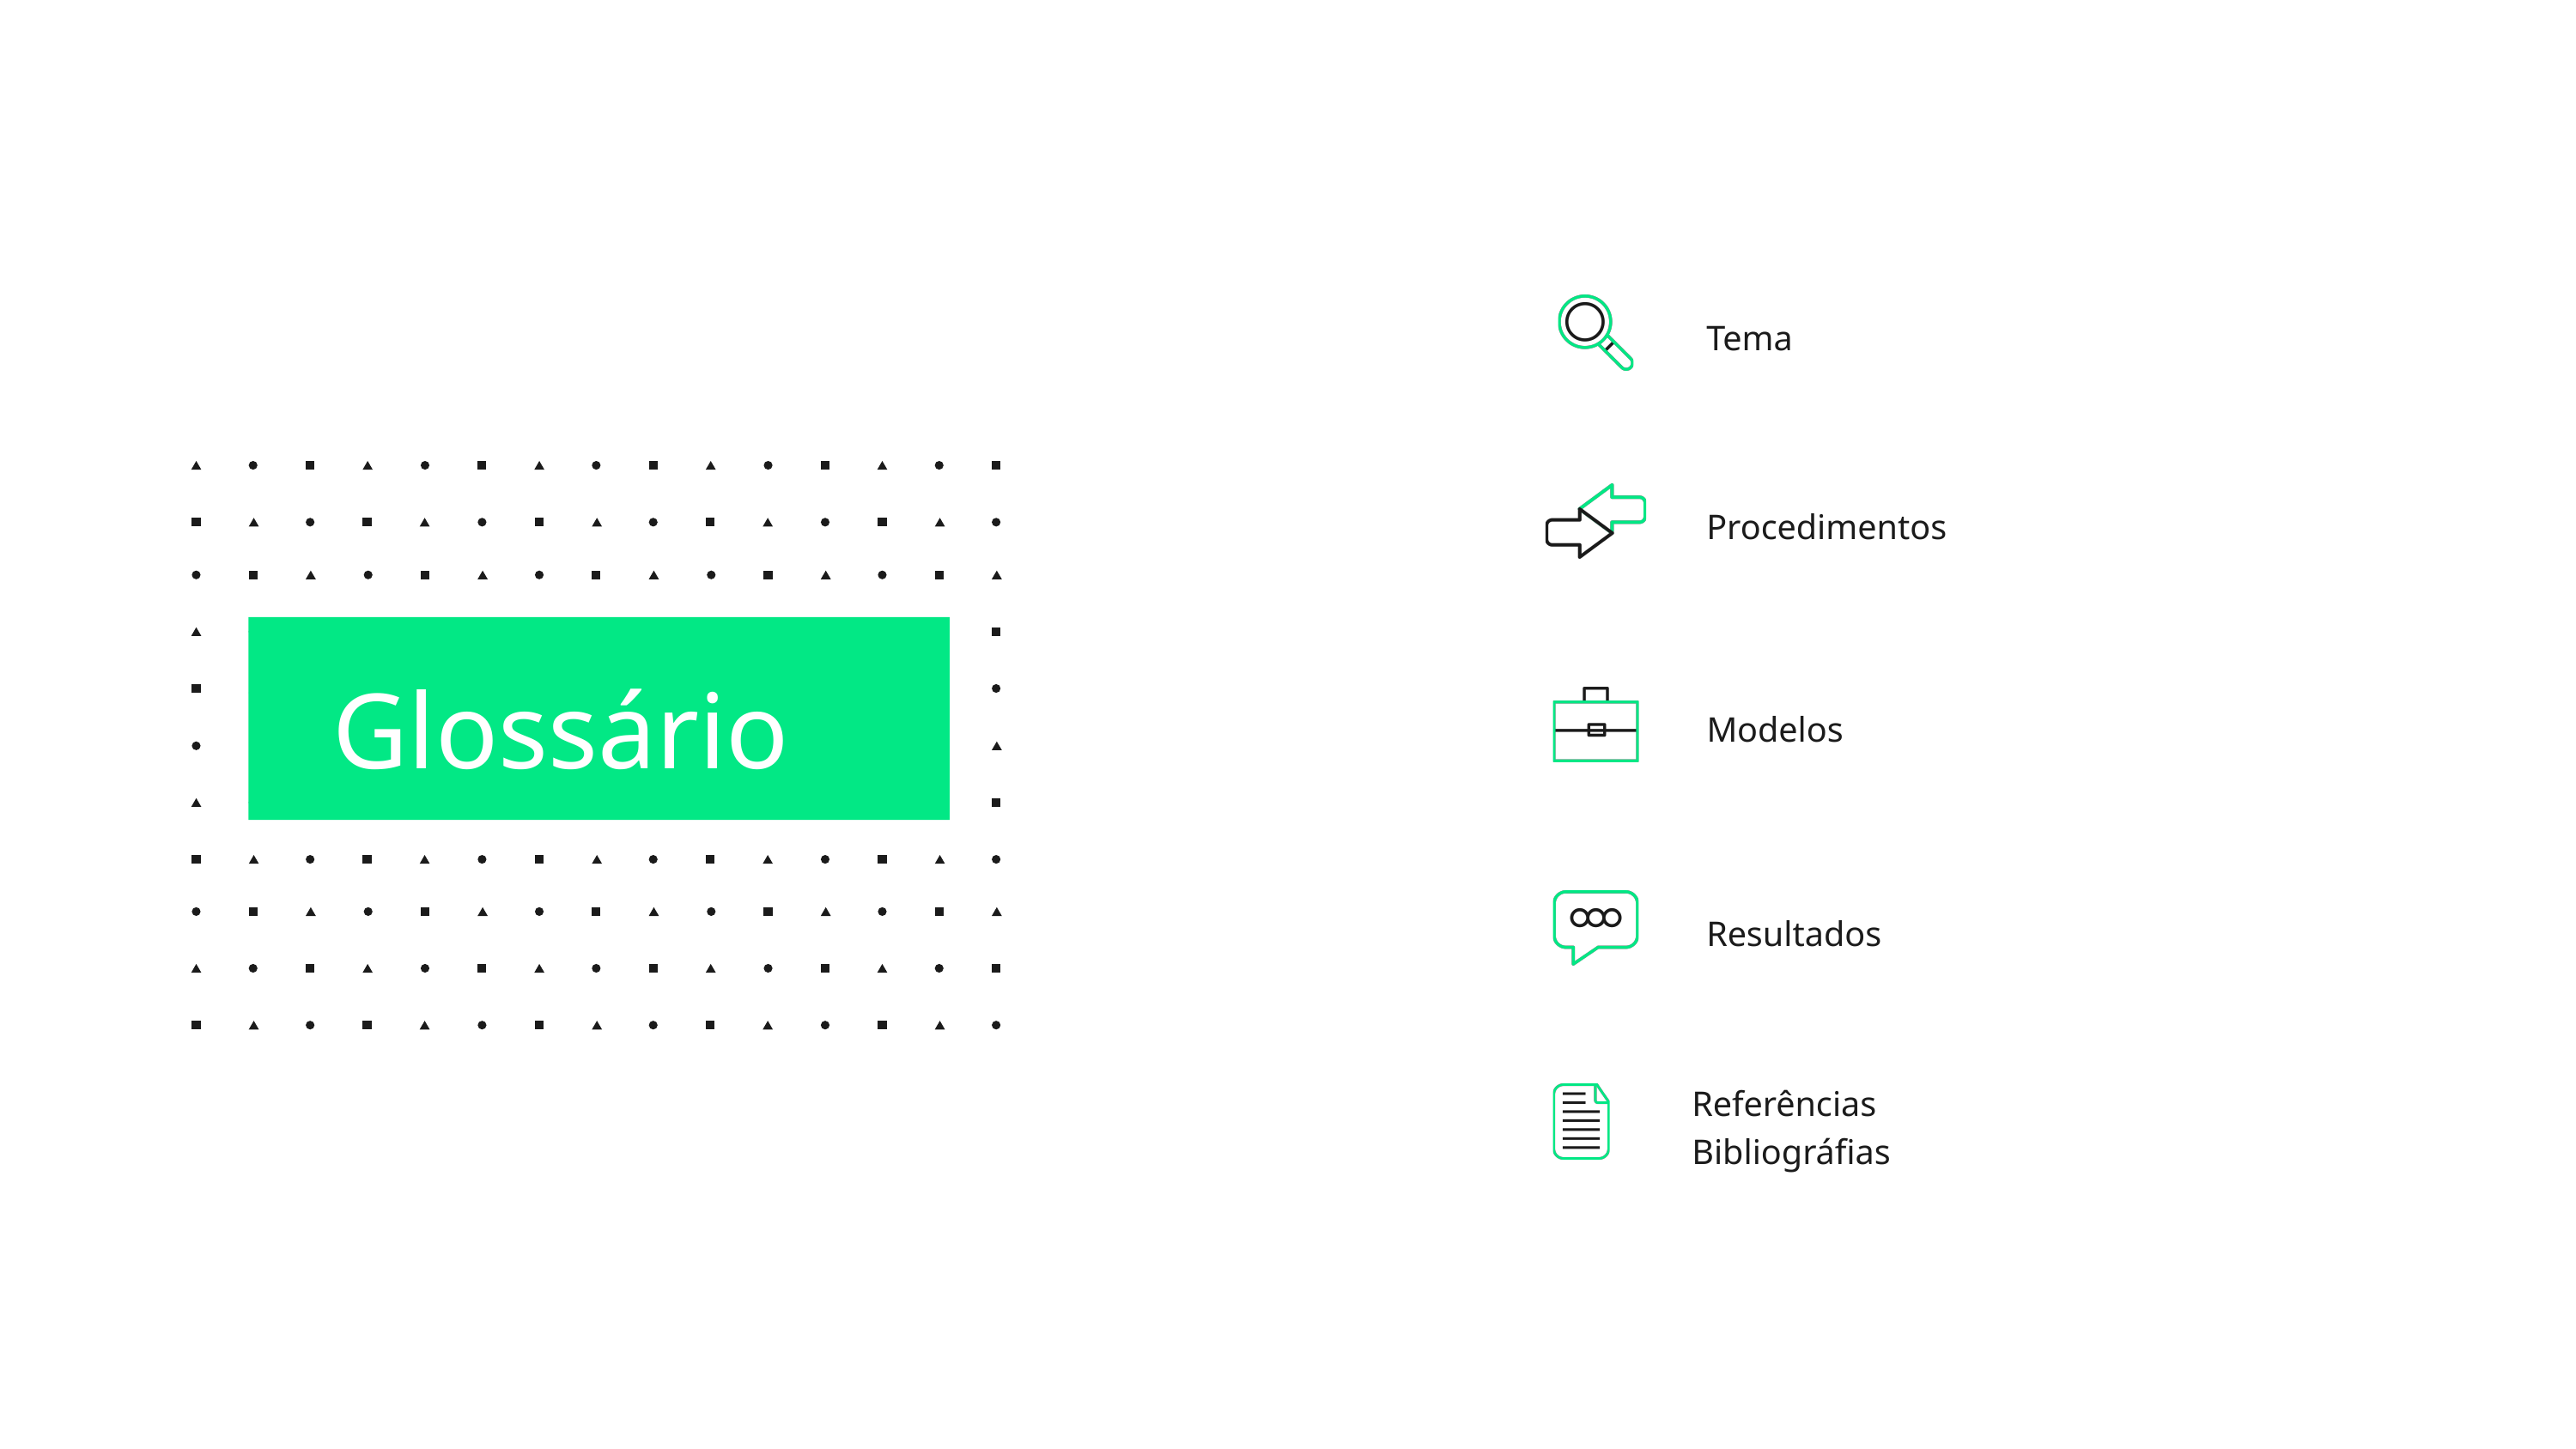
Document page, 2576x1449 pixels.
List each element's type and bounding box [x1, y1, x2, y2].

text_box [191, 460, 1003, 1030]
text_box [1545, 483, 2049, 560]
text_box [1552, 686, 2049, 763]
text_box [1552, 889, 2049, 966]
text_box [1552, 1078, 2034, 1165]
text_box [1558, 294, 2049, 371]
